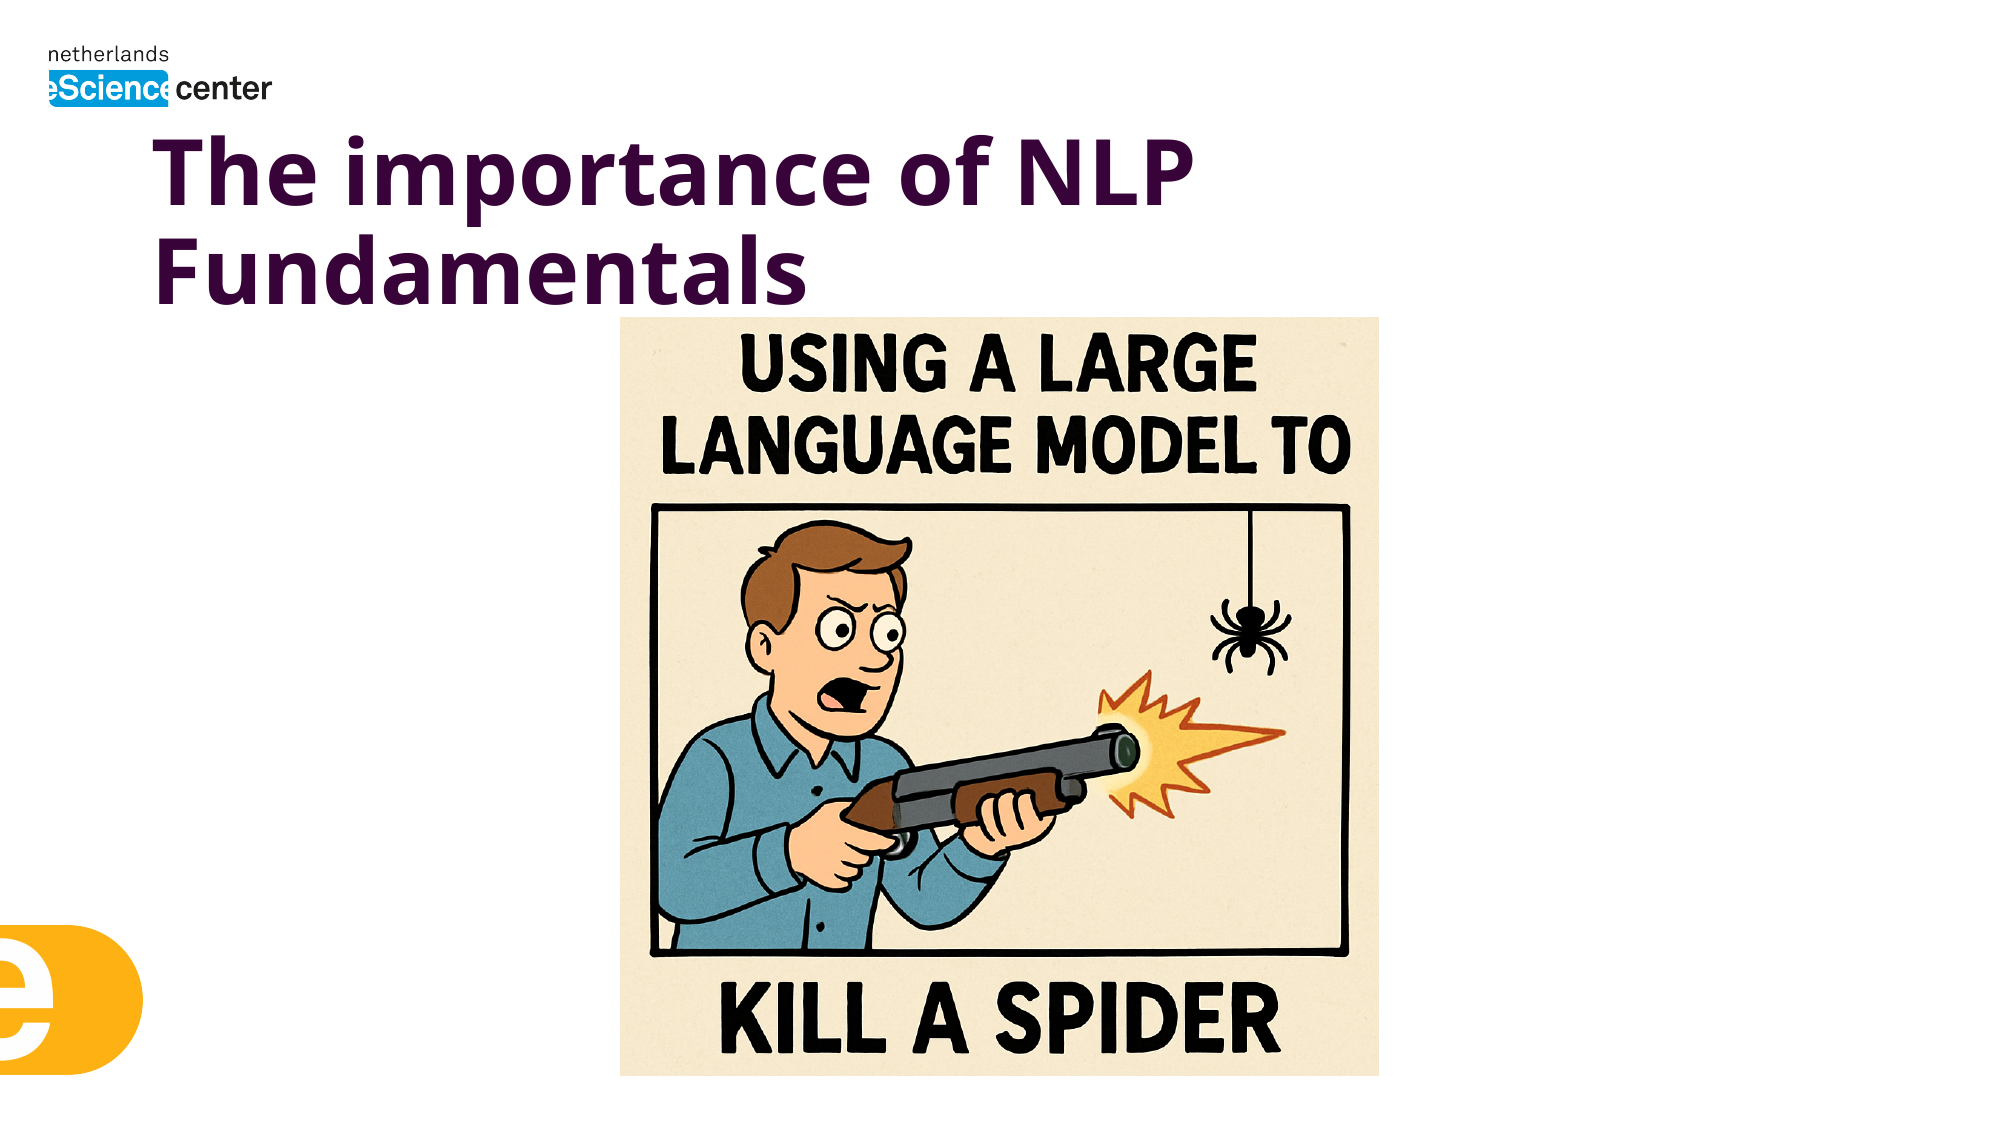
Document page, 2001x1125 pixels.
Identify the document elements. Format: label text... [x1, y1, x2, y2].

picture [620, 317, 1379, 1076]
title The importance of NLP Fundamentals [136, 151, 1863, 300]
picture [0, 925, 143, 1075]
picture [17, 21, 295, 135]
